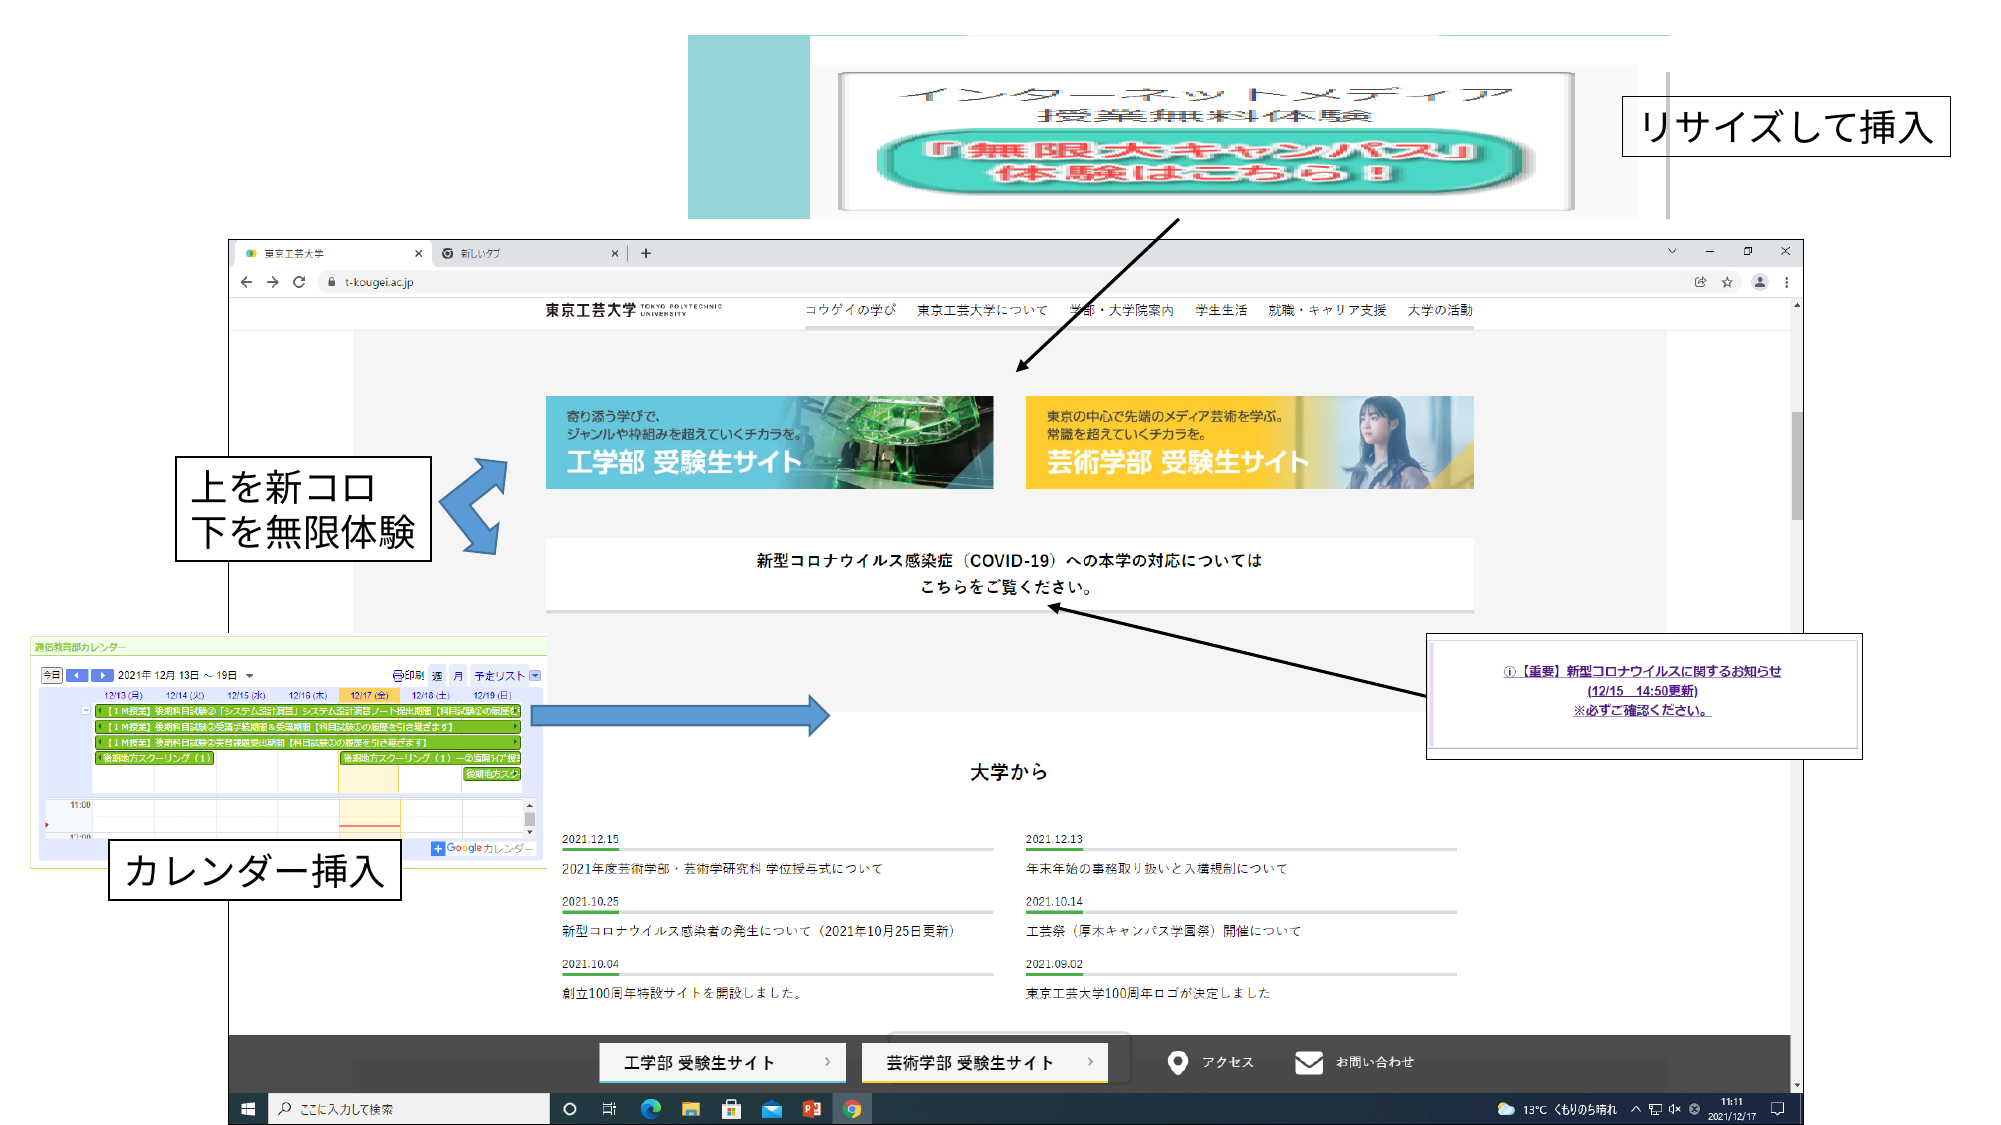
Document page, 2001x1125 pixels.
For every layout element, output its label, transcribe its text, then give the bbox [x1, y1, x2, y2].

picture [27, 239, 1862, 1125]
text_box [1015, 219, 1179, 373]
text_box 上を新コロ 下を無限体験 [175, 456, 228, 562]
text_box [1047, 605, 1427, 697]
text_box リサイズして挿入 [1669, 96, 1951, 157]
text_box カレンダー挿入 [108, 871, 228, 901]
picture [688, 35, 1670, 220]
